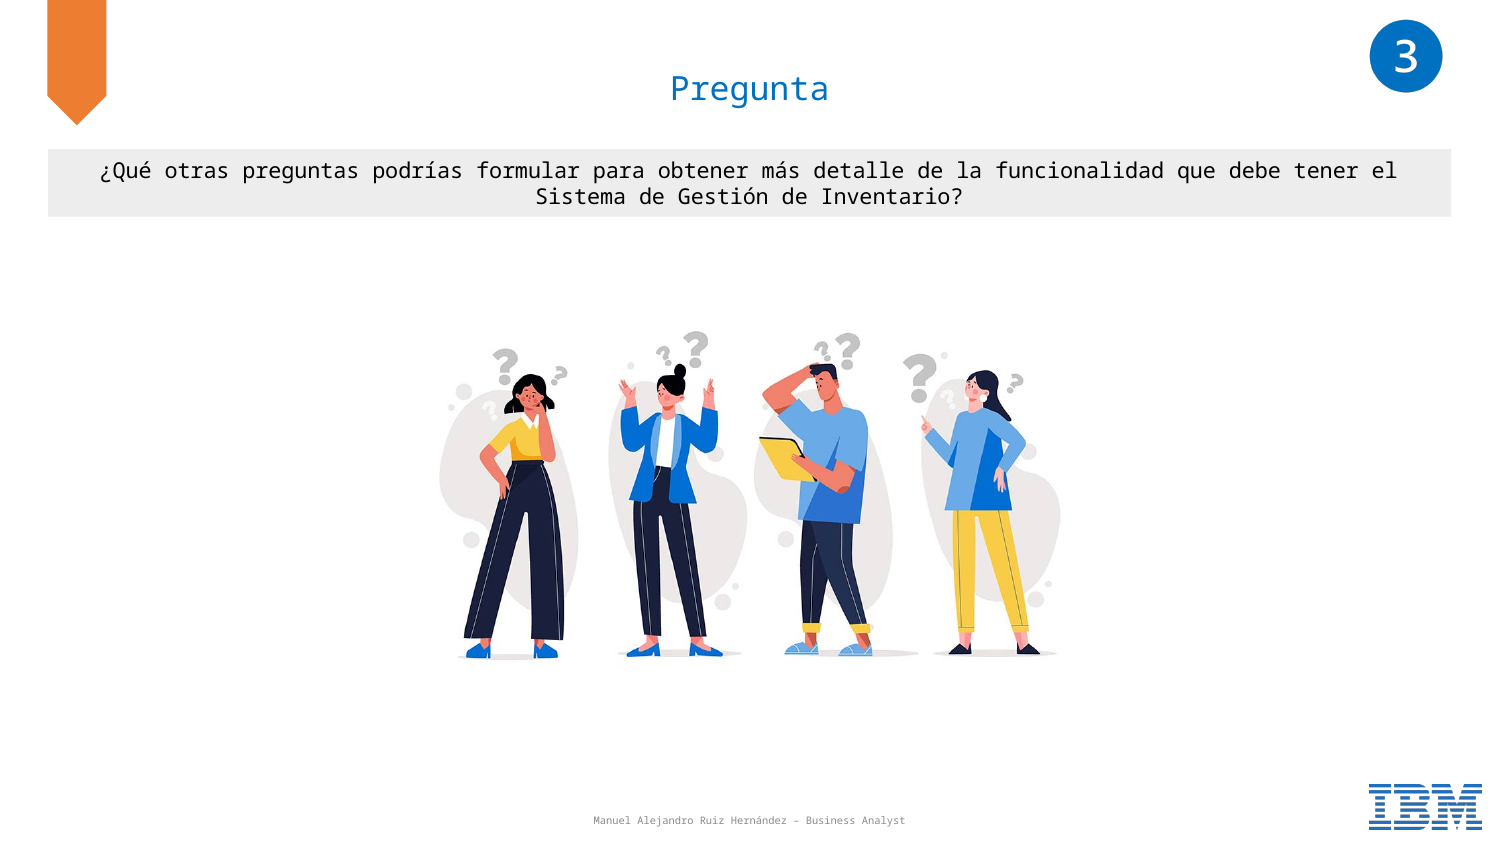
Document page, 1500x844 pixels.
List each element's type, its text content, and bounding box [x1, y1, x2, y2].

picture [1360, 10, 1452, 102]
picture [1369, 784, 1482, 830]
picture [414, 300, 1085, 695]
text_box [46, 0, 108, 127]
text_box Pregunta [271, 60, 1228, 115]
text_box ¿Qué otras preguntas podrías formular para obtener más detalle de la funcionalidad que debe tener el Sistema de Gestión de Inventario? [48, 149, 1452, 217]
footer Manuel Alejandro Ruiz Hernández – Business Analyst [496, 797, 1004, 843]
